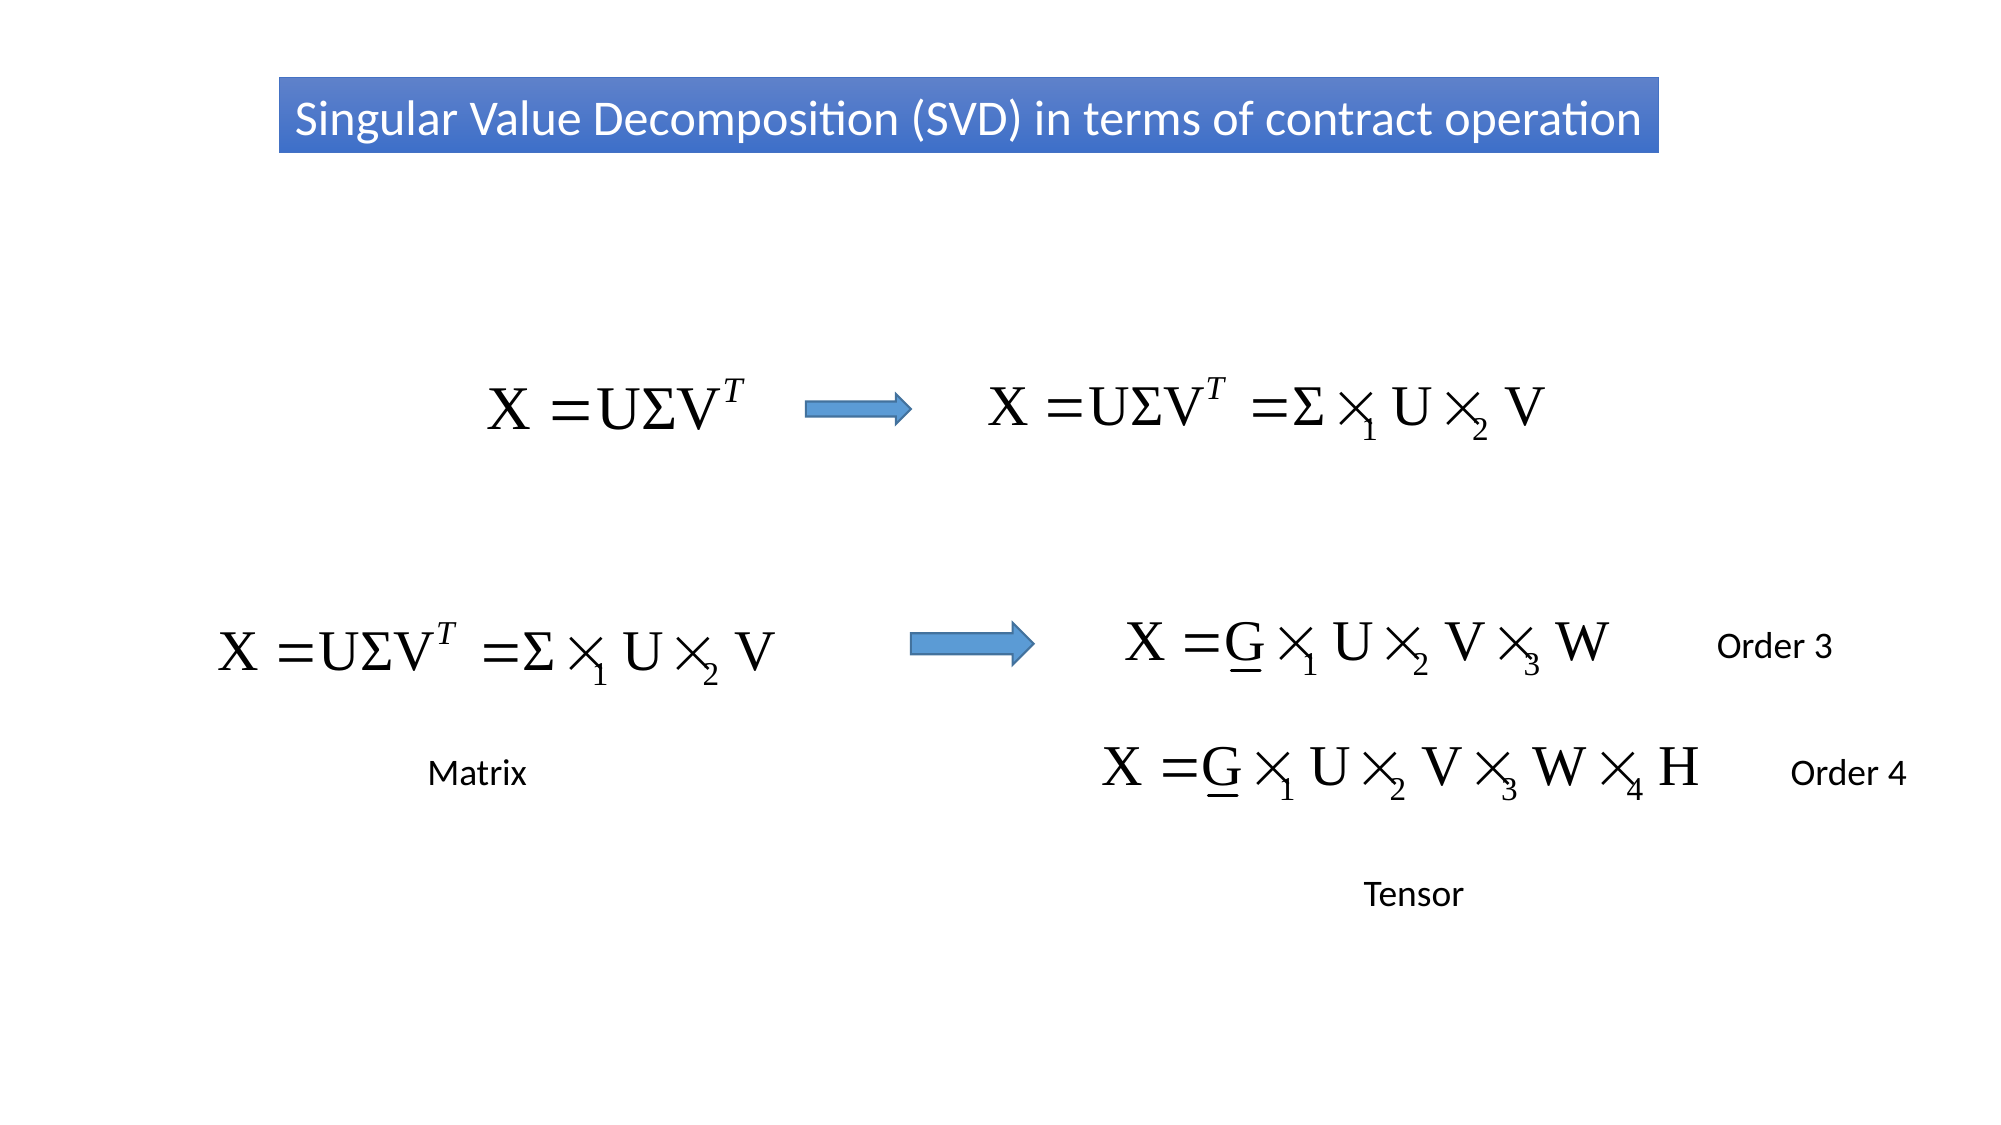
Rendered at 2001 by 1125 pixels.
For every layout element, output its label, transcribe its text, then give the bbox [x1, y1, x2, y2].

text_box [477, 362, 757, 446]
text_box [1072, 602, 1624, 689]
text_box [165, 607, 789, 700]
text_box [909, 620, 1036, 668]
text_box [1049, 727, 1712, 815]
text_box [935, 362, 1559, 454]
text_box Order 3 [1702, 613, 1849, 674]
text_box Matrix [412, 740, 543, 801]
text_box [804, 391, 913, 427]
text_box Order 4 [1775, 740, 1922, 801]
text_box Tensor [1348, 861, 1480, 922]
text_box Singular Value Decomposition (SVD) in terms of contract operation [279, 77, 1659, 153]
